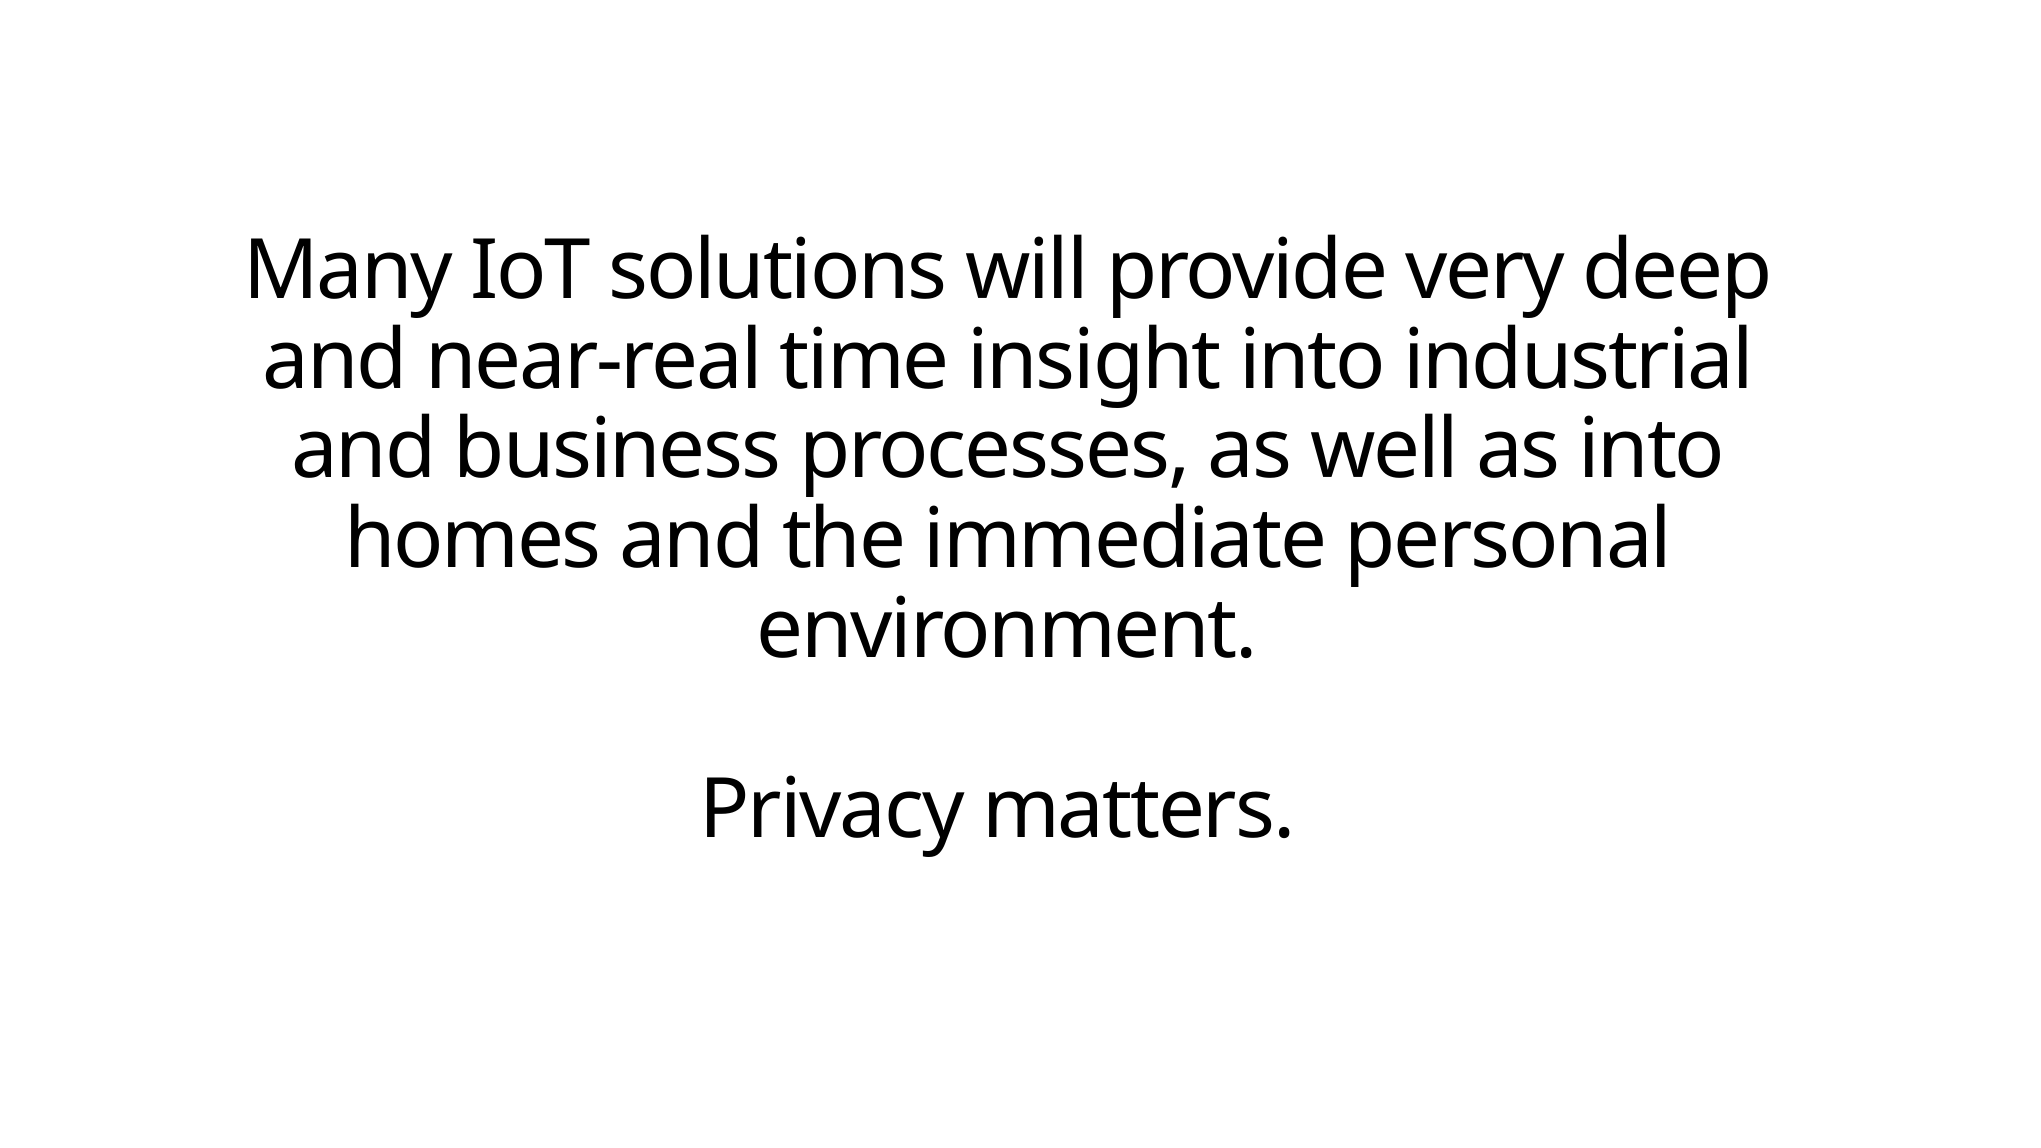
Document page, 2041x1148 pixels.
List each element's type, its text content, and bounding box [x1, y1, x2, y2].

title Many IoT solutions will provide very deep and near-real time insight into industrial and business processes, as well as into homes and the immediate personal environment. Privacy matters. [182, 211, 1833, 962]
